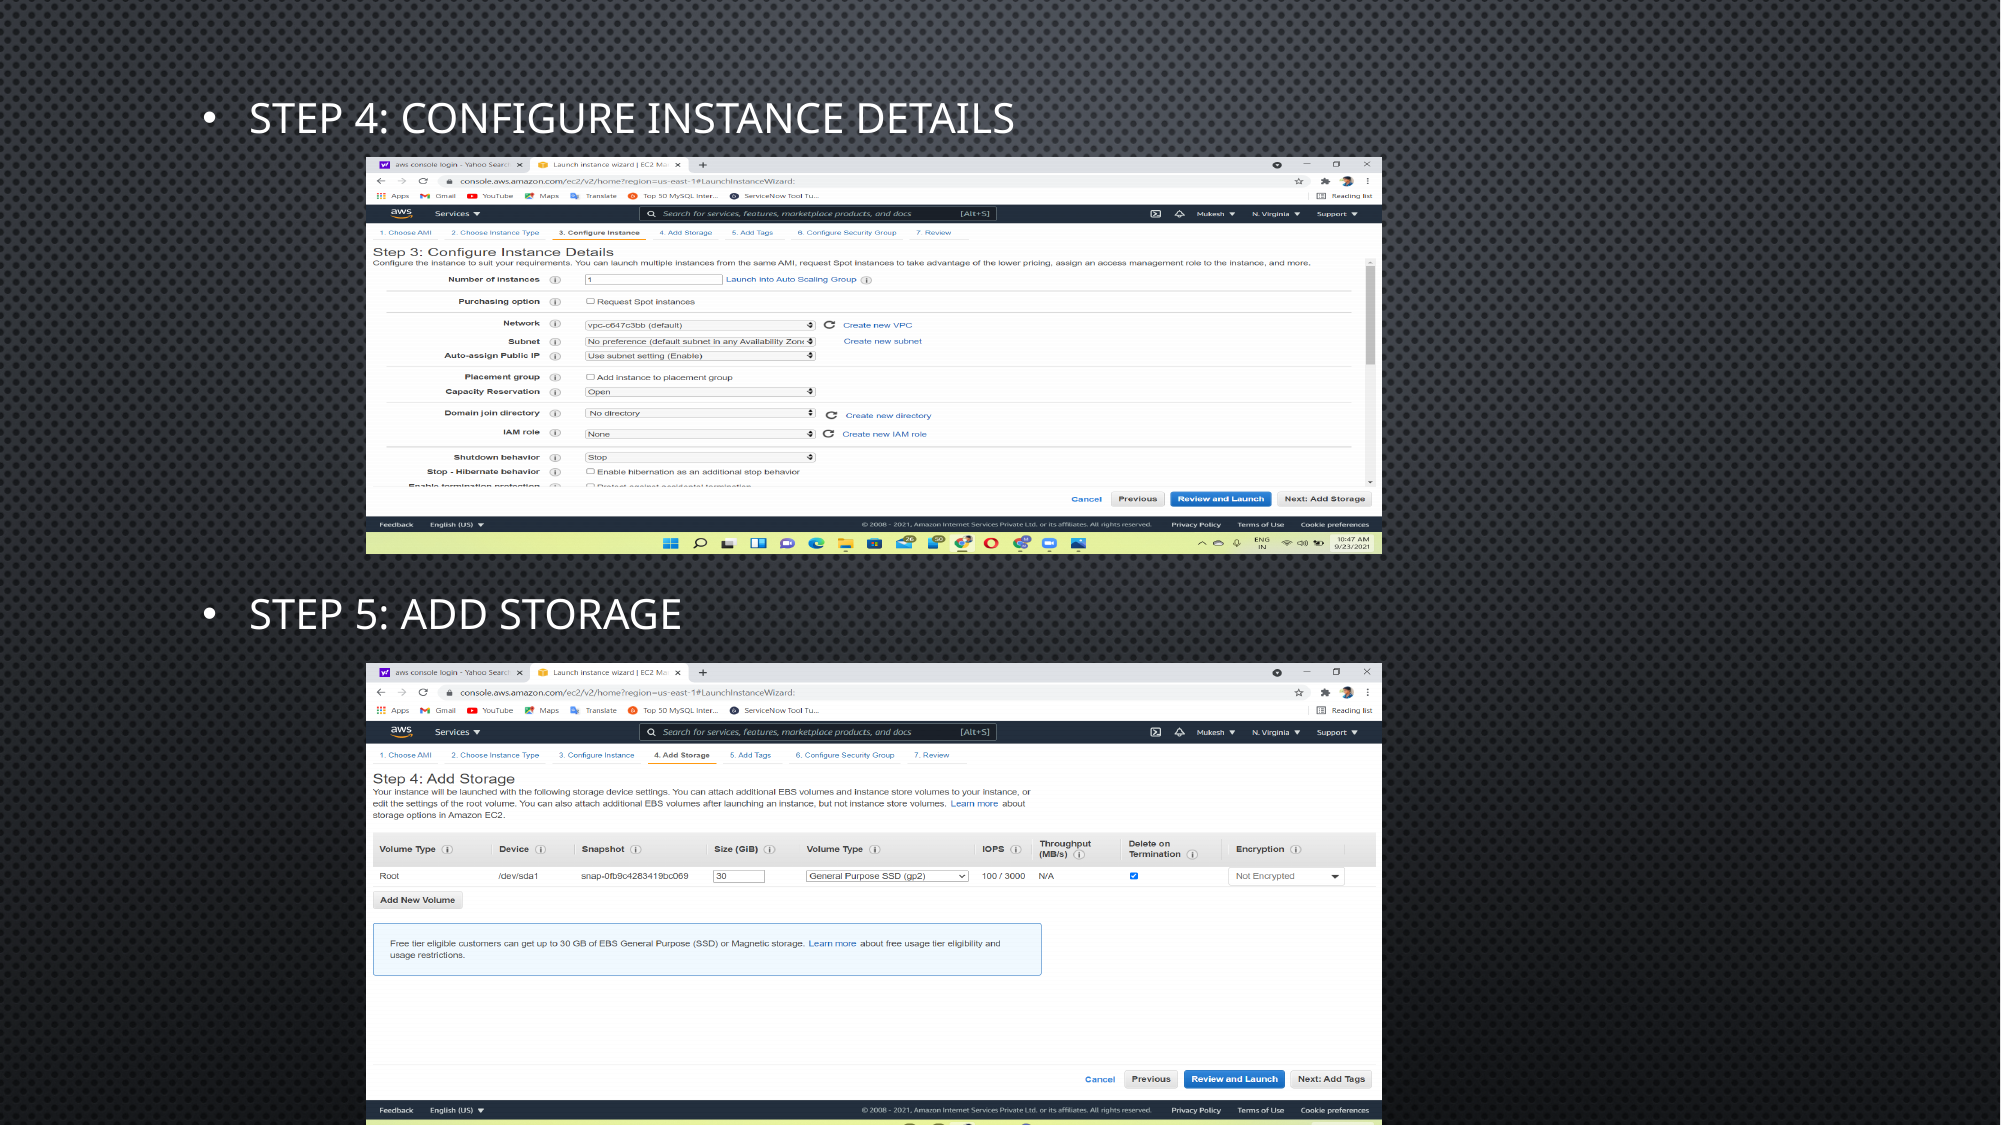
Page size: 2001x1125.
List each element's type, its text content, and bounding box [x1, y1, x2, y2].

picture [365, 156, 1382, 554]
list Step 4: Configure instance details Step 5: Add storage [187, 75, 1813, 1081]
picture [365, 662, 1382, 1125]
